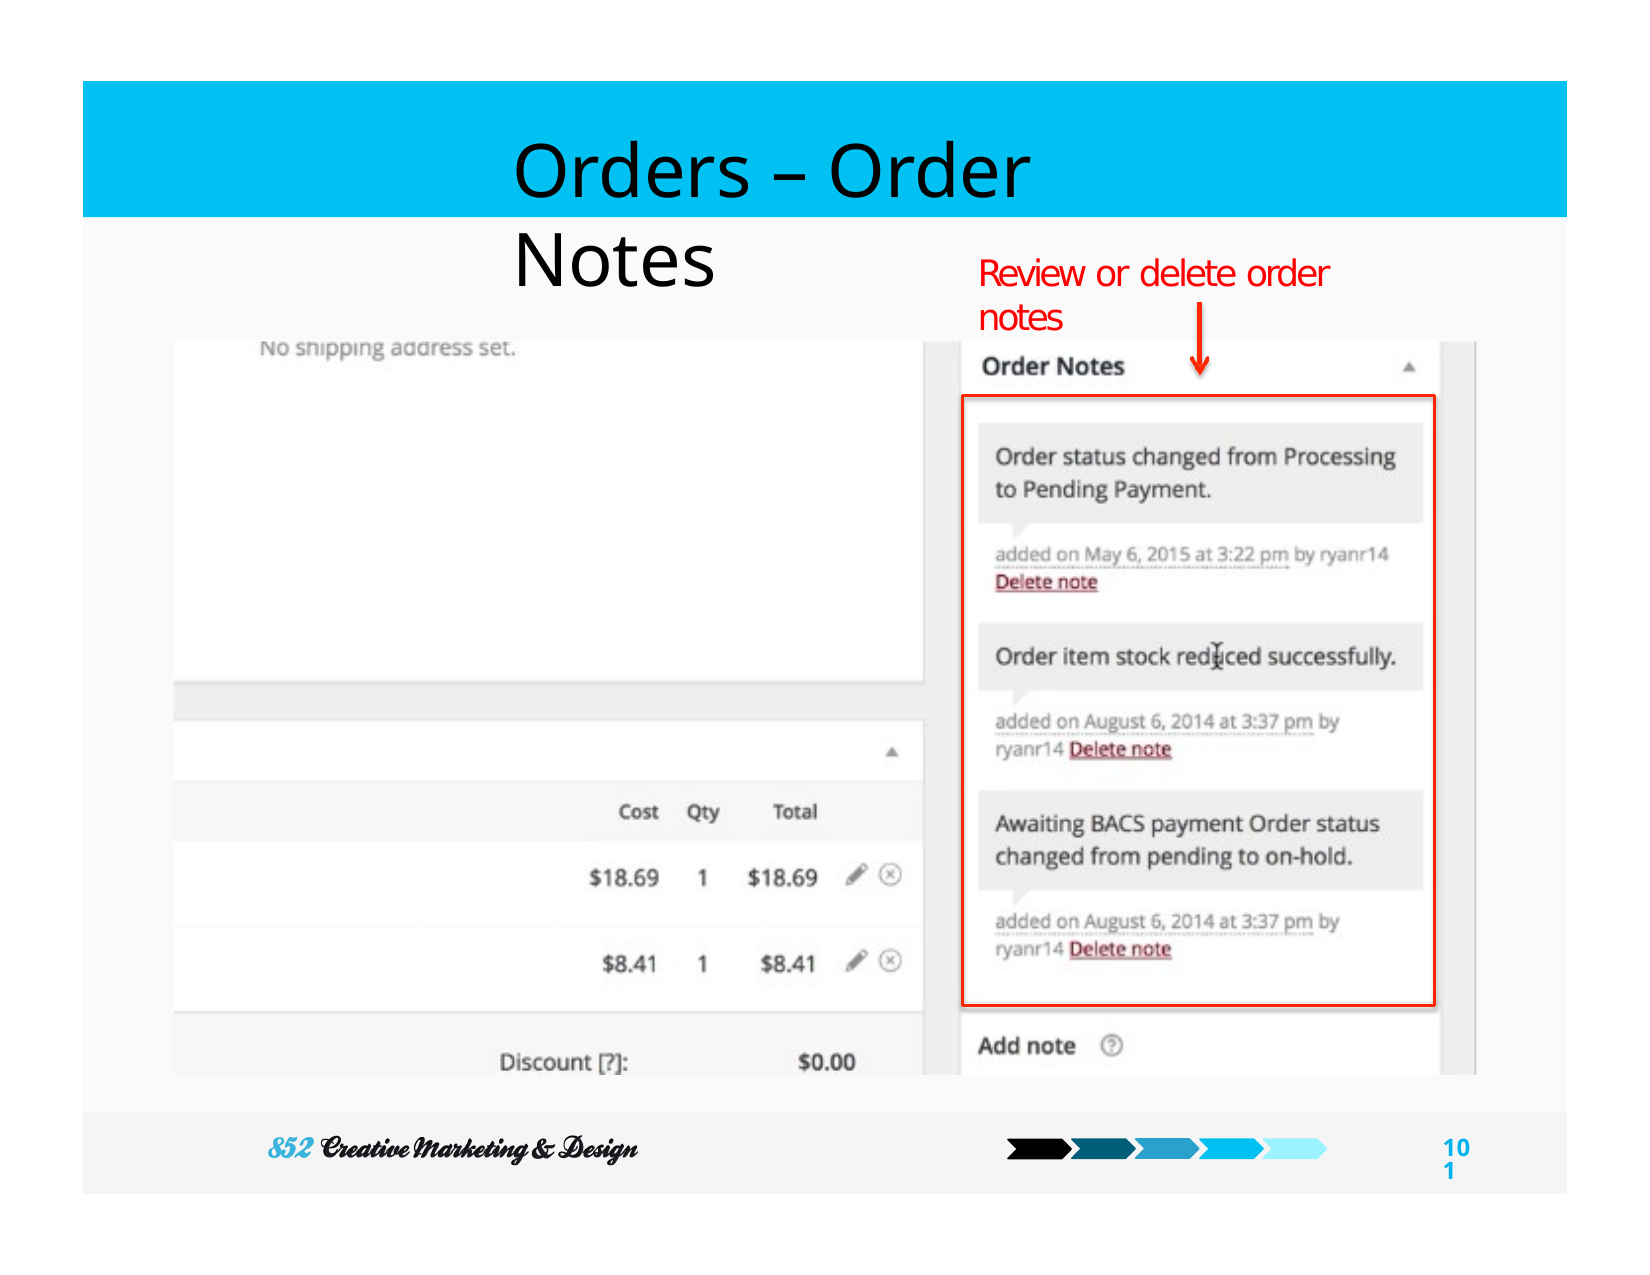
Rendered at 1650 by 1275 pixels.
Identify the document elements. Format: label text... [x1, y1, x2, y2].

text_box Orders – Order Notes [509, 121, 1140, 301]
text_box [962, 395, 1435, 1006]
text_box [1263, 1139, 1327, 1159]
text_box [1199, 1139, 1264, 1159]
text_box Review or delete order notes [975, 247, 1416, 338]
text_box [173, 340, 1477, 1076]
text_box [1135, 1138, 1199, 1159]
picture [257, 1124, 645, 1173]
text_box [1175, 297, 1224, 403]
text_box [1071, 1139, 1136, 1159]
text_box [1007, 1139, 1072, 1159]
slide_number 101 [1438, 1129, 1484, 1275]
text_box [953, 390, 1445, 1019]
text_box [1189, 356, 1210, 376]
